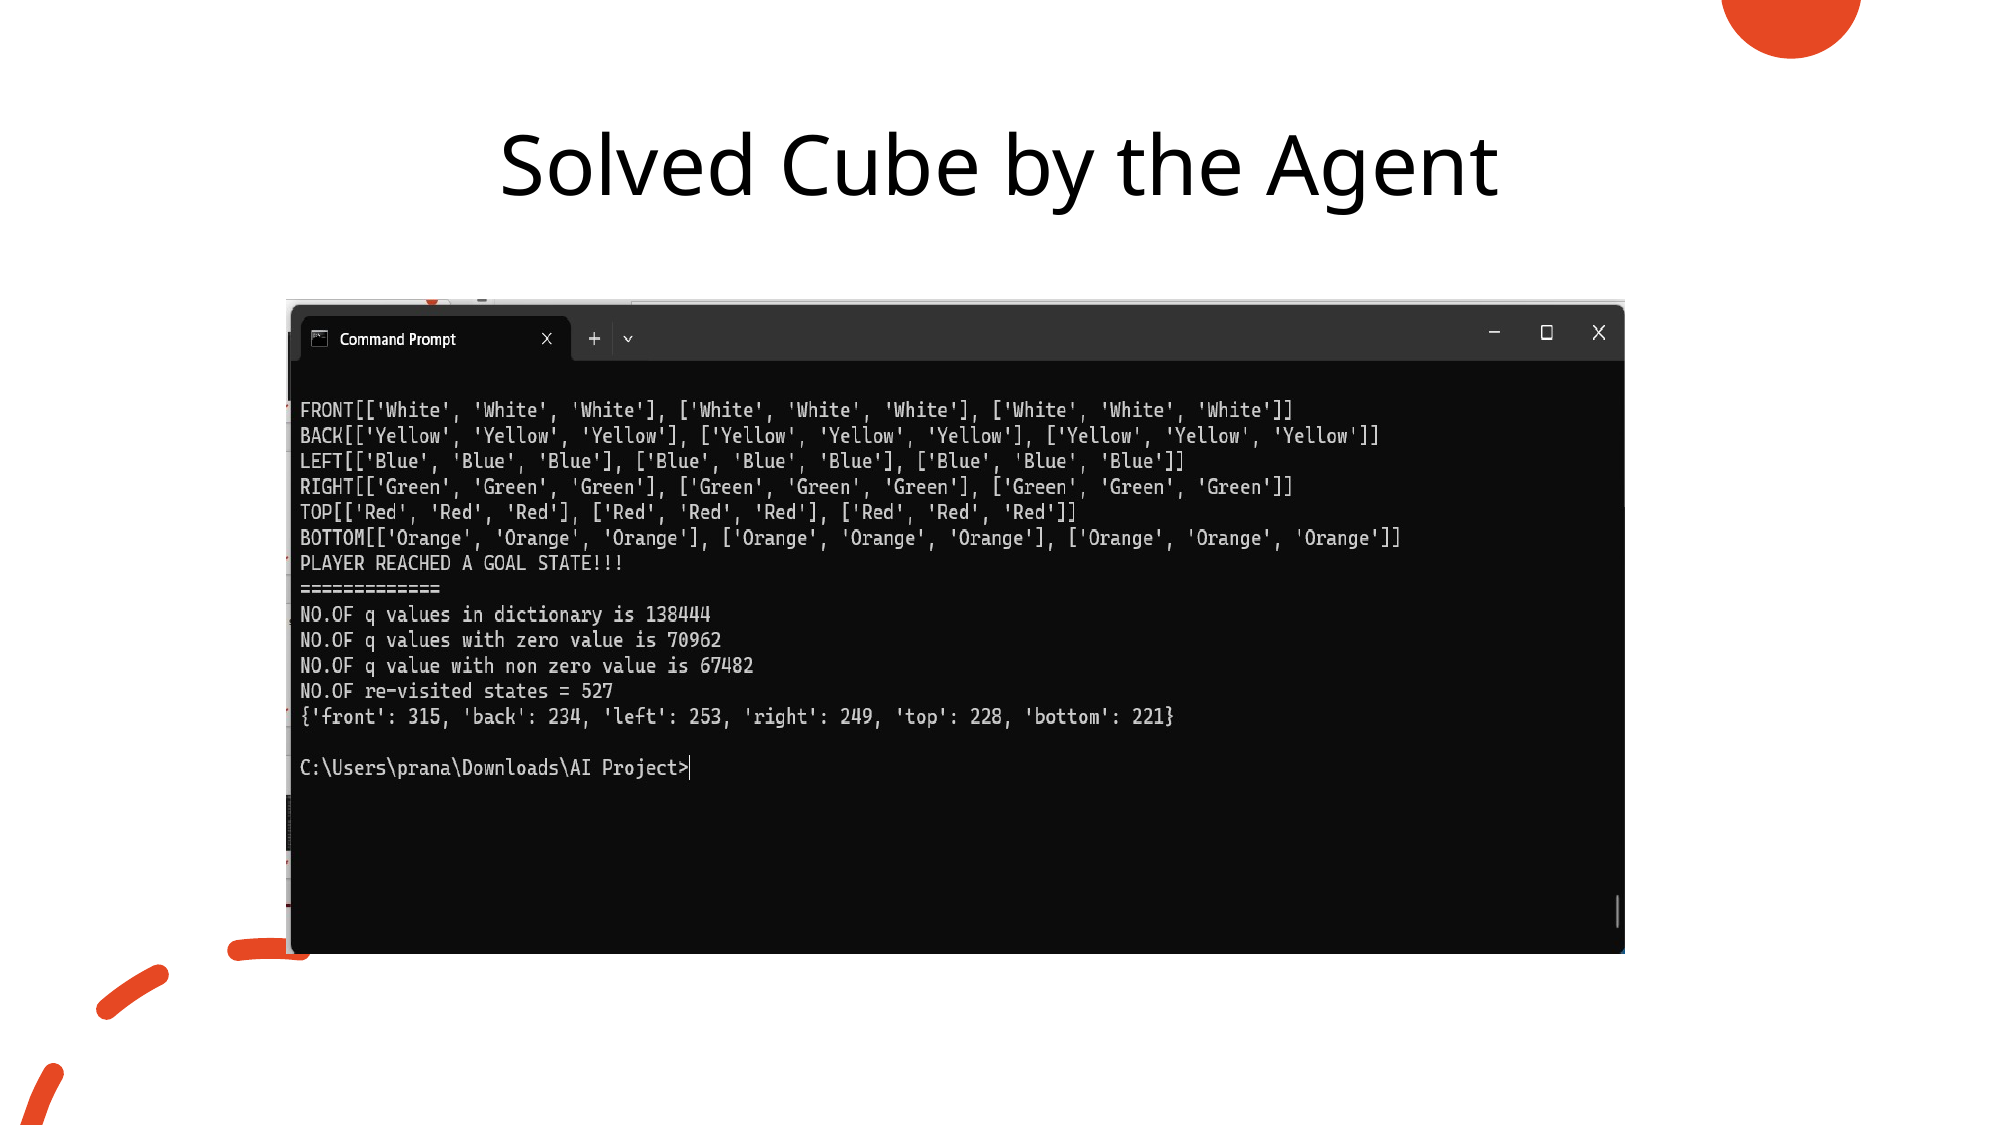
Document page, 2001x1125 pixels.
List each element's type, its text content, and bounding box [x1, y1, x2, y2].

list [286, 299, 1625, 954]
title Solved Cube by the Agent [137, 59, 1863, 278]
